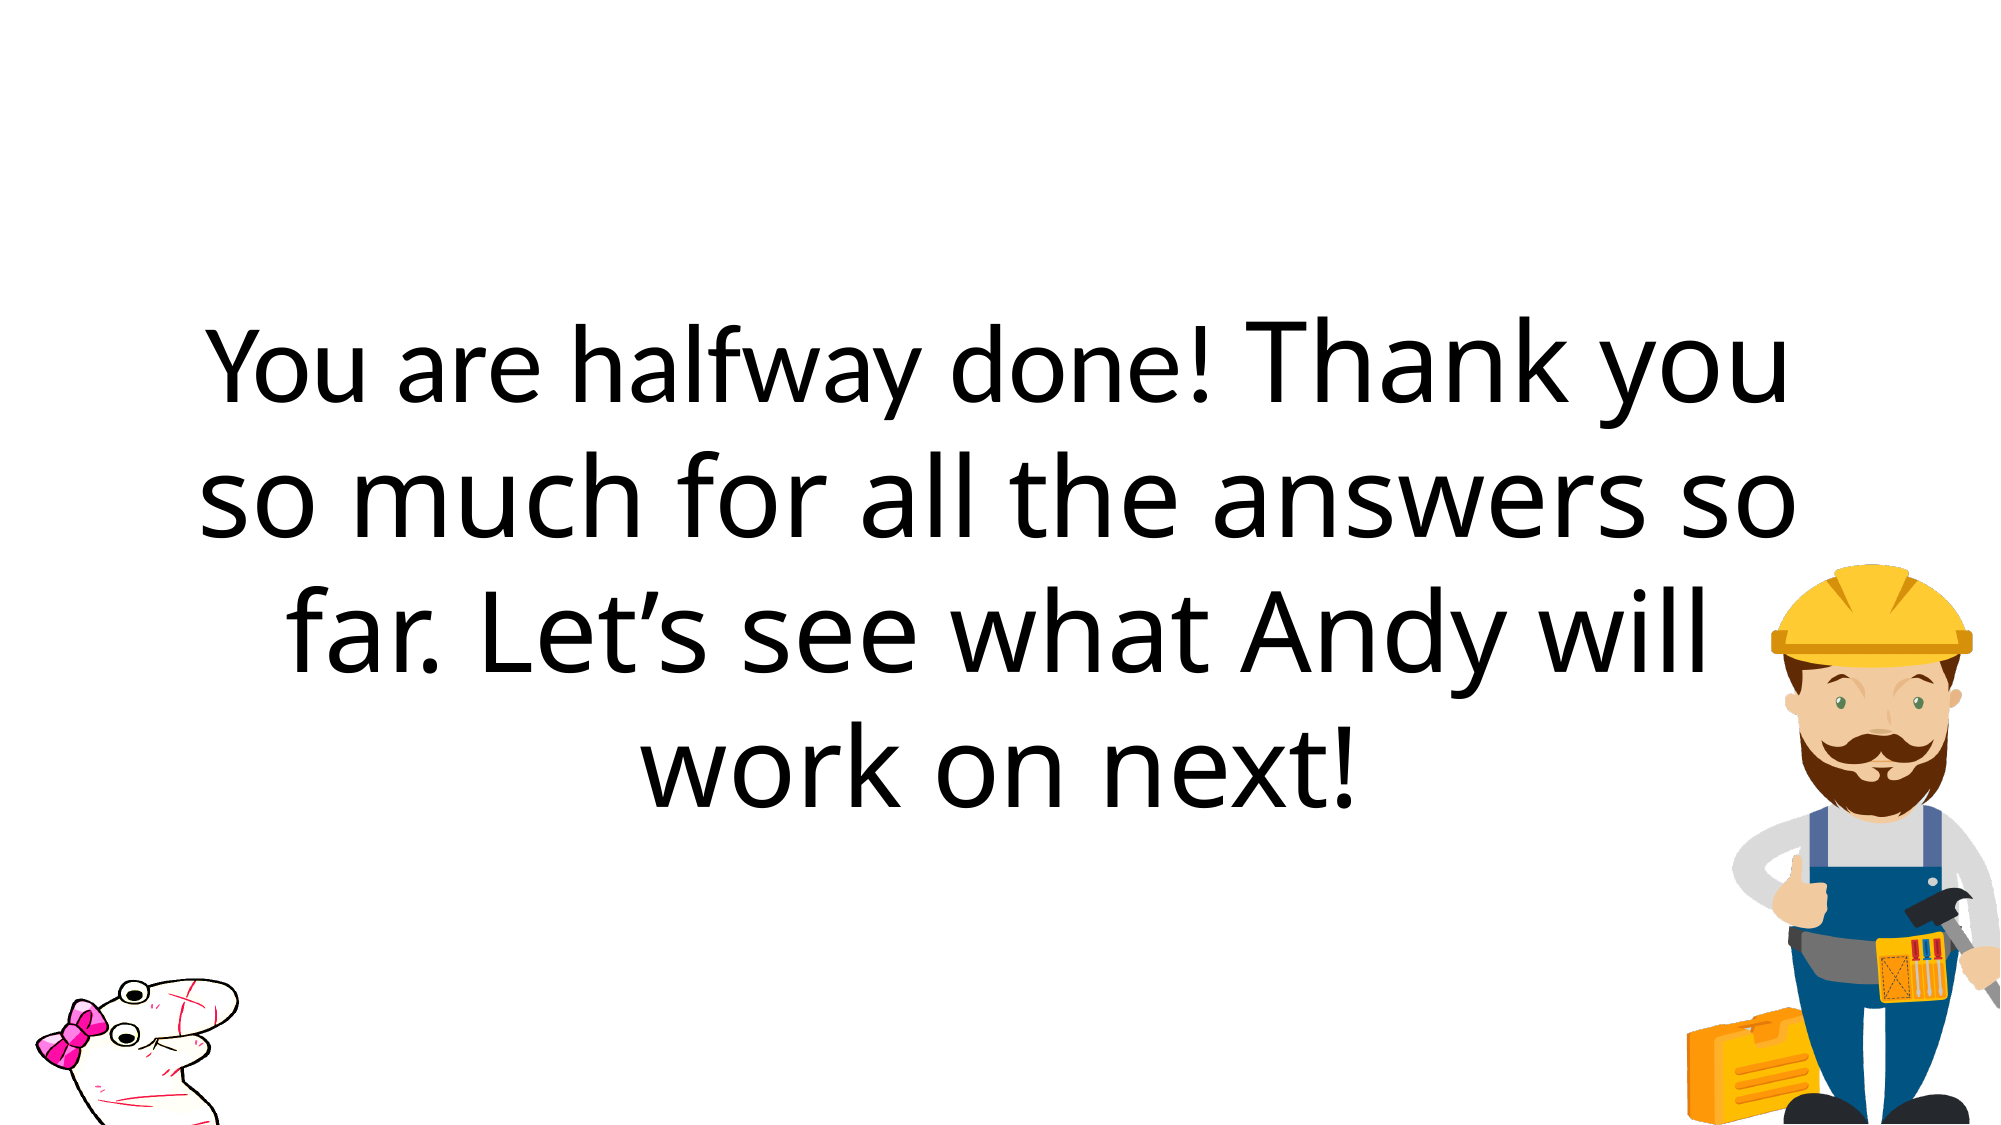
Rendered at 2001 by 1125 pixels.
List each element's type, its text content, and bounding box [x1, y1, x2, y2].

picture [33, 976, 240, 1125]
text_box You are halfway done! Thank you so much for all the answers so far. Let’s see what Andy will work on next! [163, 282, 1837, 838]
picture [1686, 564, 2000, 1125]
